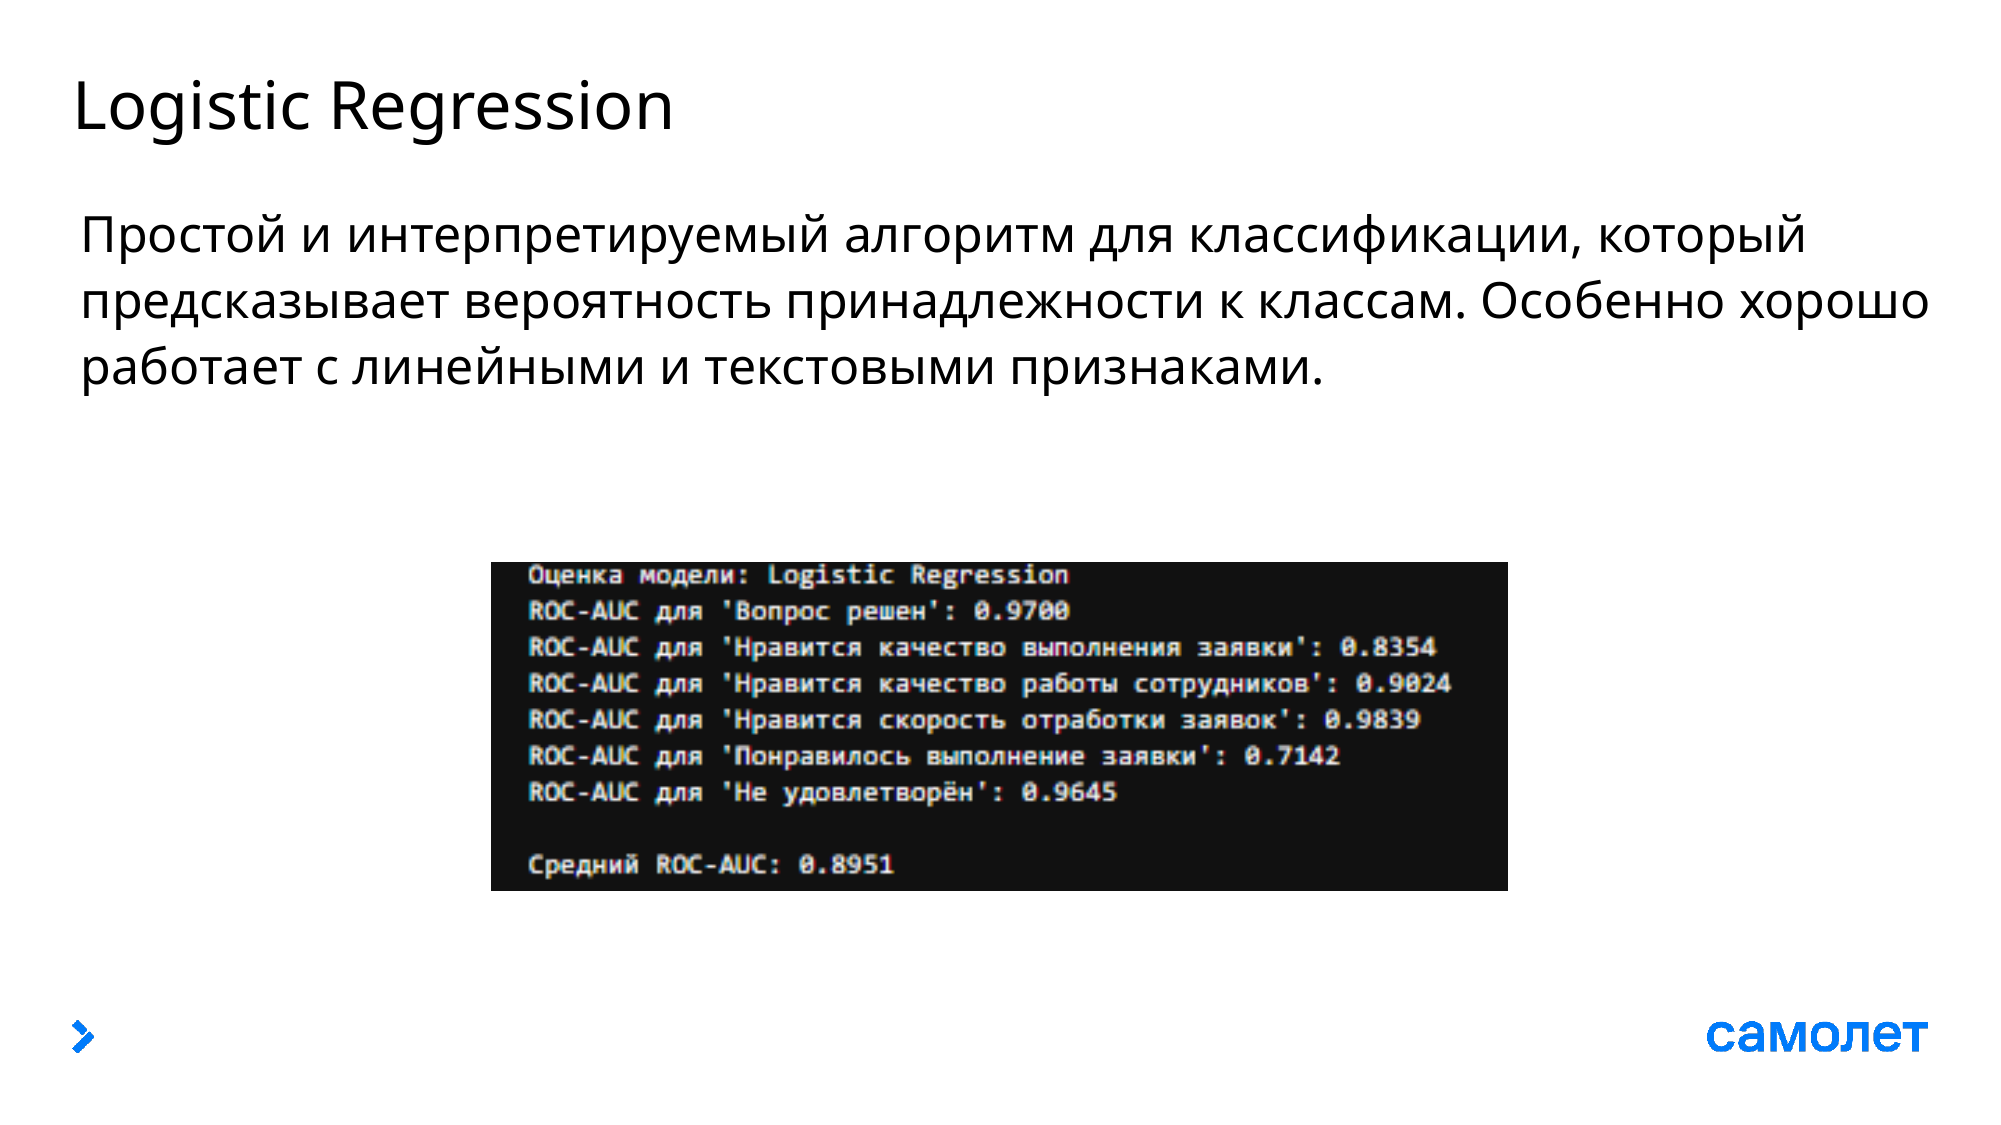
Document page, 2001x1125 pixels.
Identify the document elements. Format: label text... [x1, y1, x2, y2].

picture [1707, 1021, 1928, 1052]
text_box Простой и интерпретируемый алгоритм для классификации, который предсказывает вероятность принадлежности к классам. Особенно хорошо работает с линейными и текстовыми признаками. [72, 188, 1971, 403]
title Logistic Regression [72, 71, 1928, 180]
picture [72, 1020, 94, 1053]
picture [491, 562, 1508, 891]
